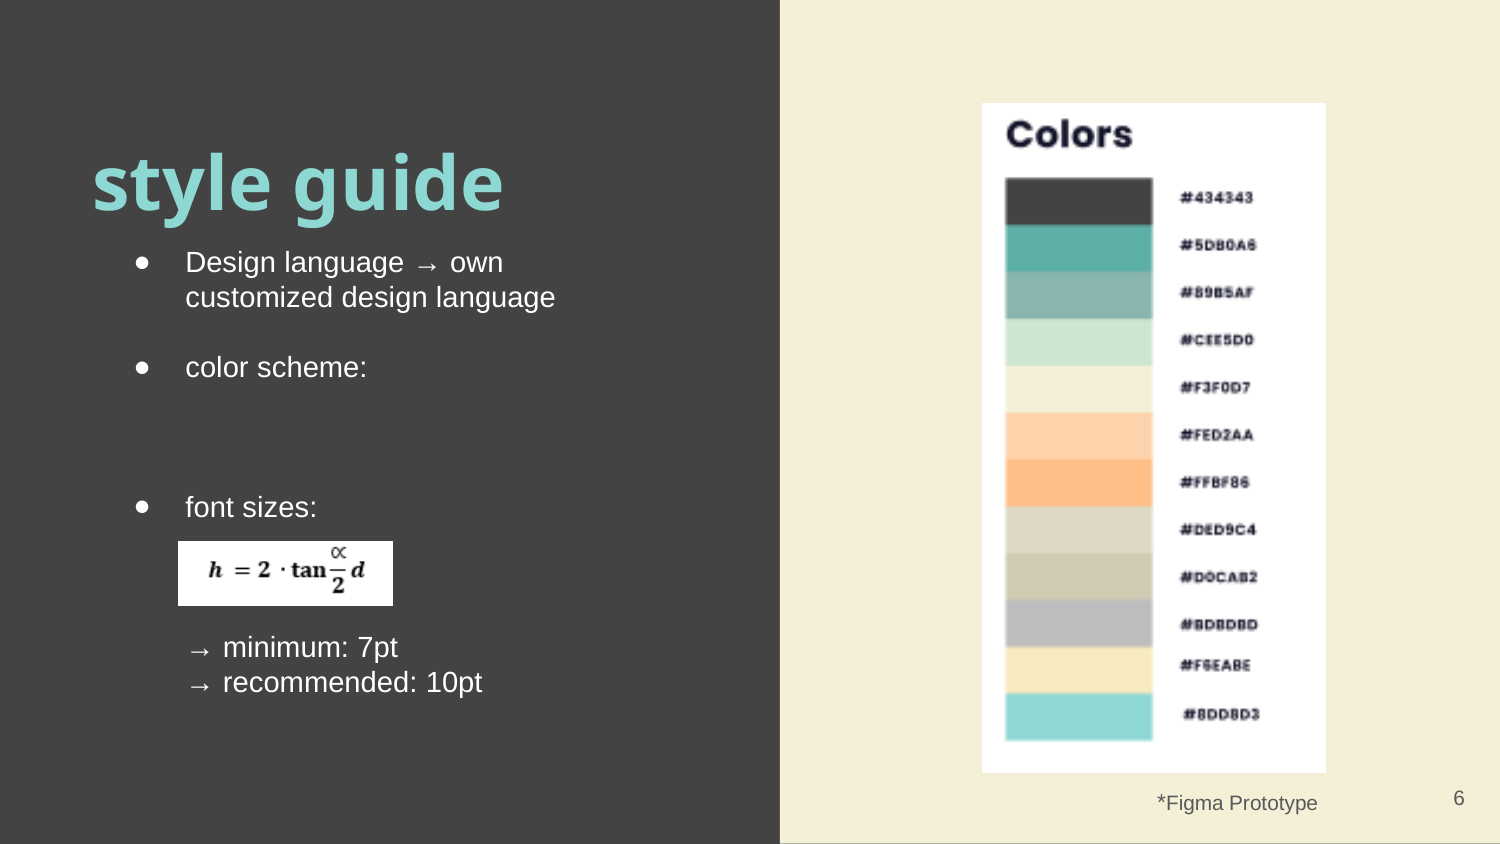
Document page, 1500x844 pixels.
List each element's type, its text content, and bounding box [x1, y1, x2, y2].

text_box *Figma Prototype [1106, 768, 1333, 830]
list style guide [77, 119, 717, 254]
text_box [779, 0, 1500, 844]
picture [177, 541, 393, 606]
slide_number 6 [1389, 764, 1480, 830]
text_box Design language → own customized design language color scheme: font sizes: → minimum: 7pt → recommended: 10pt [95, 254, 588, 713]
picture [982, 103, 1326, 774]
